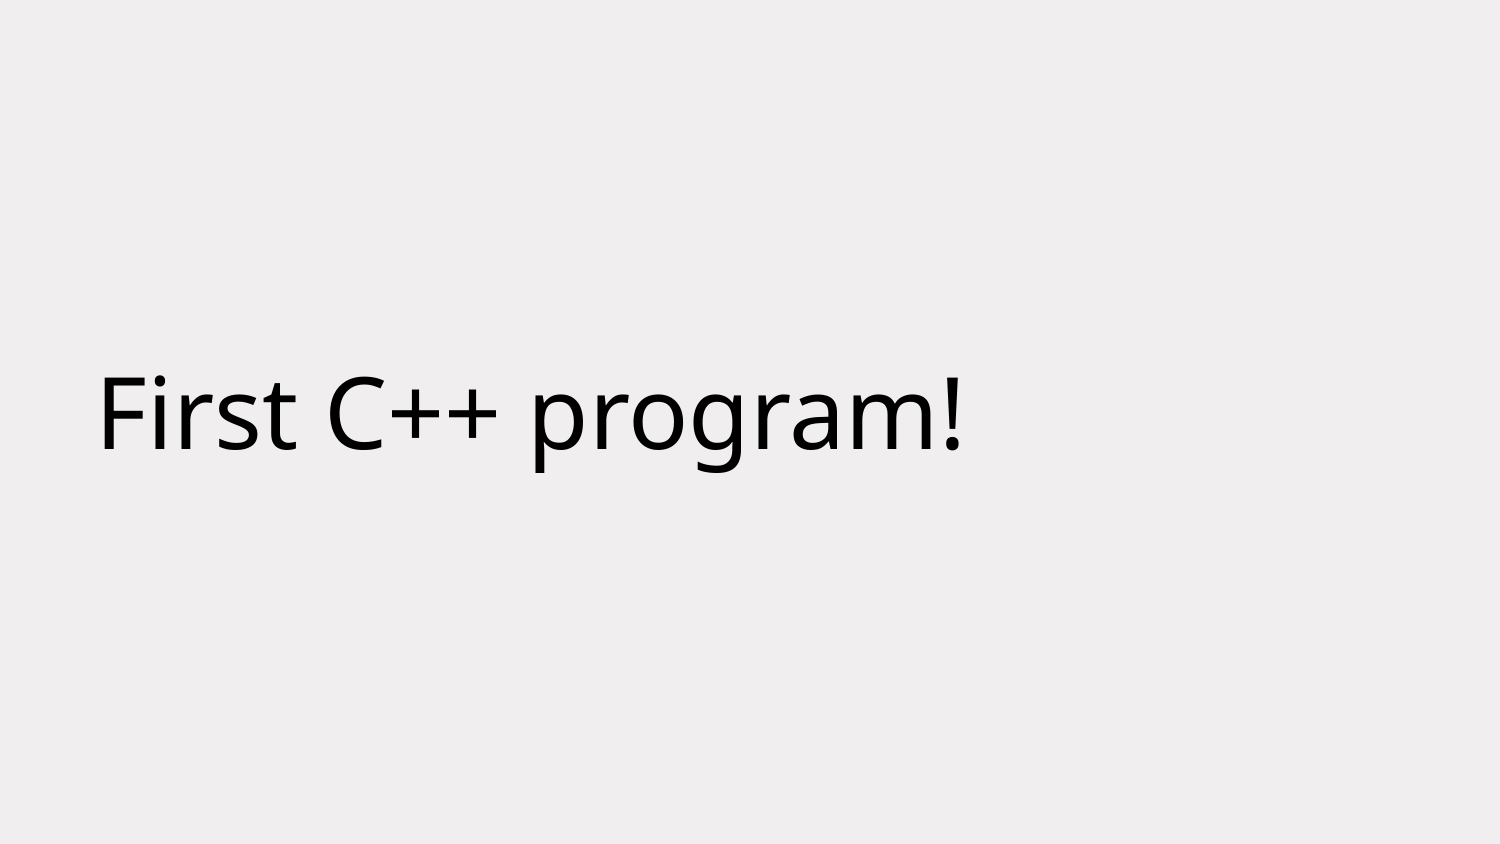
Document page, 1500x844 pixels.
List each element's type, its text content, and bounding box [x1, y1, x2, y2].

title First C++ program! [80, 73, 1125, 745]
